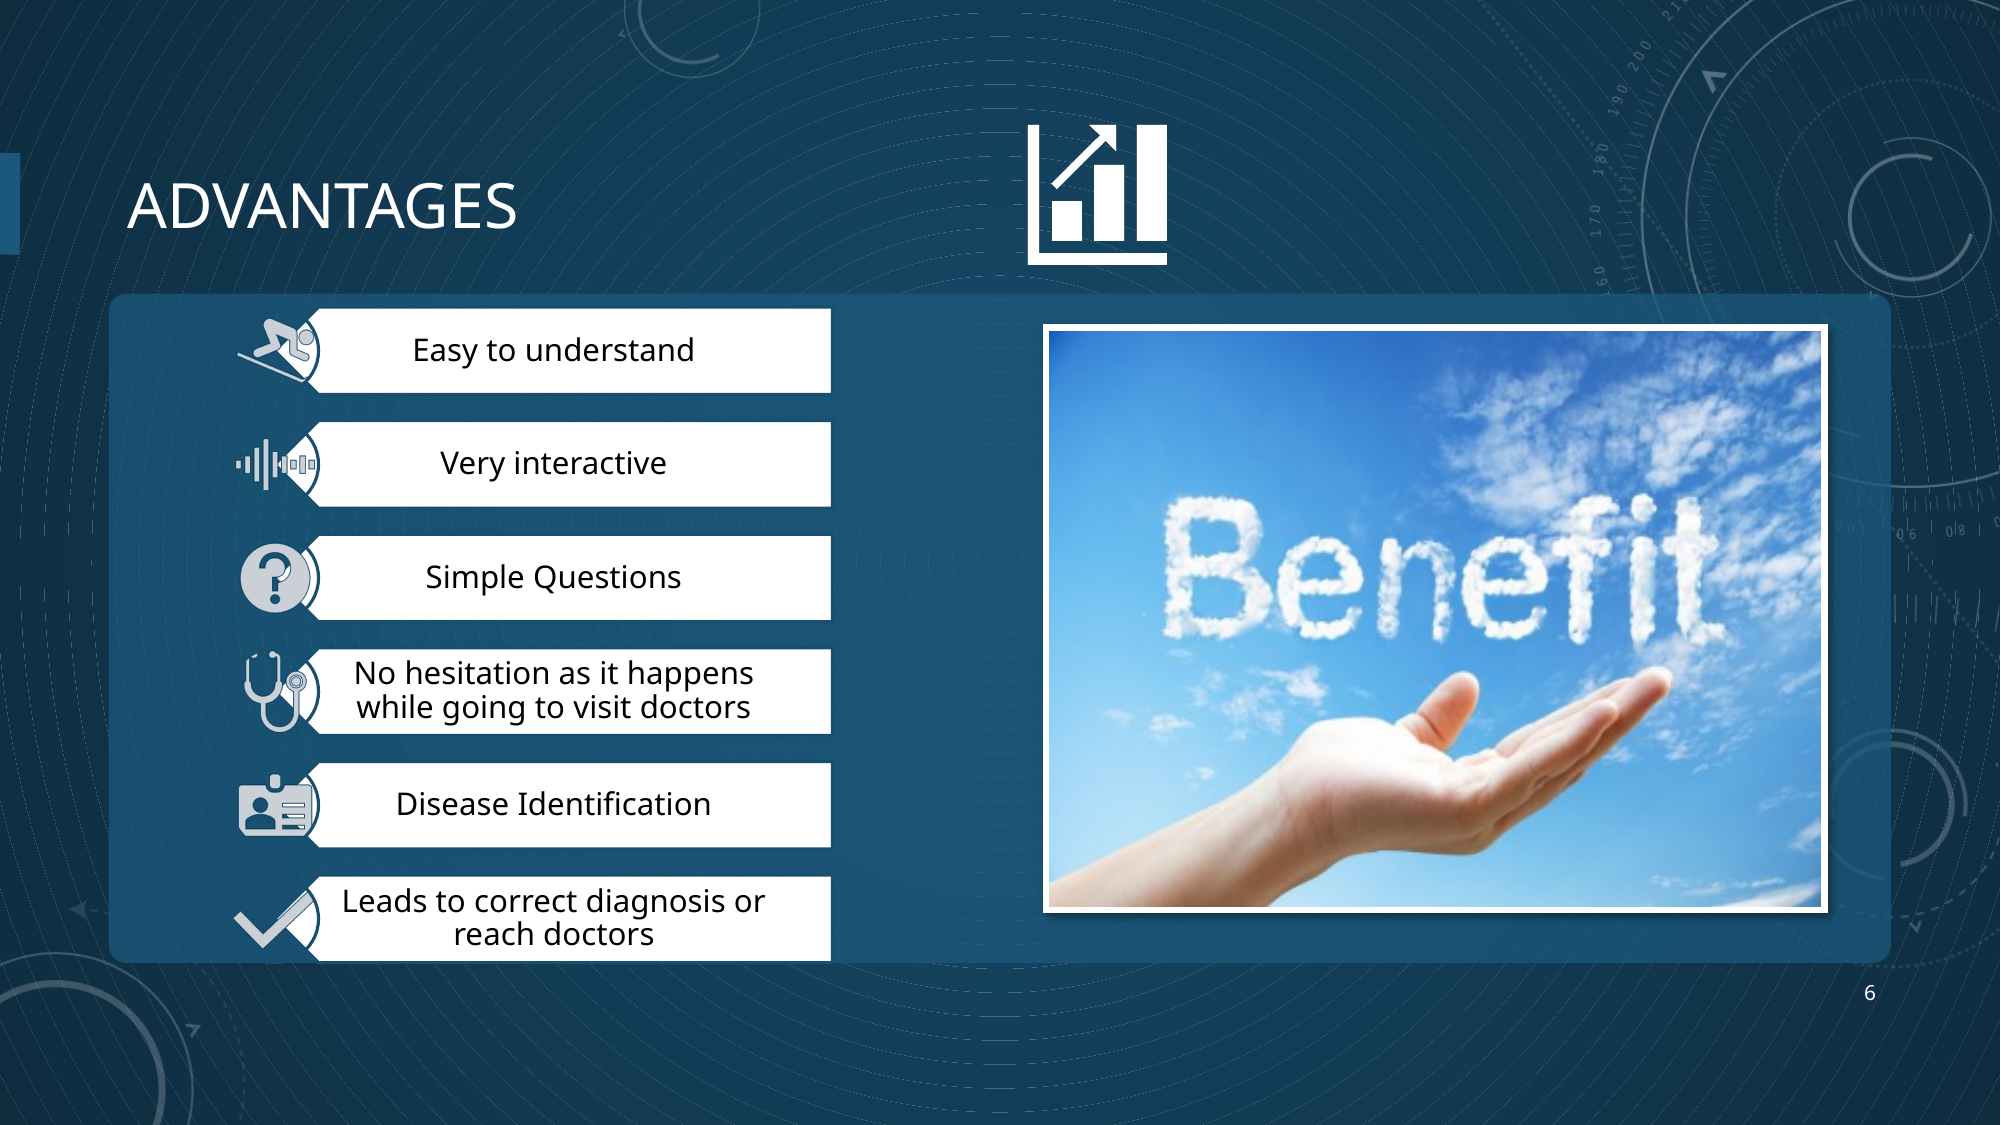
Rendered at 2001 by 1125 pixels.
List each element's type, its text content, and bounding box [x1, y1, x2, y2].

picture [0, 0, 2000, 1125]
title Advantages [112, 99, 1891, 307]
slide_number 6 [1684, 963, 1891, 1025]
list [112, 306, 952, 964]
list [1048, 330, 1822, 908]
